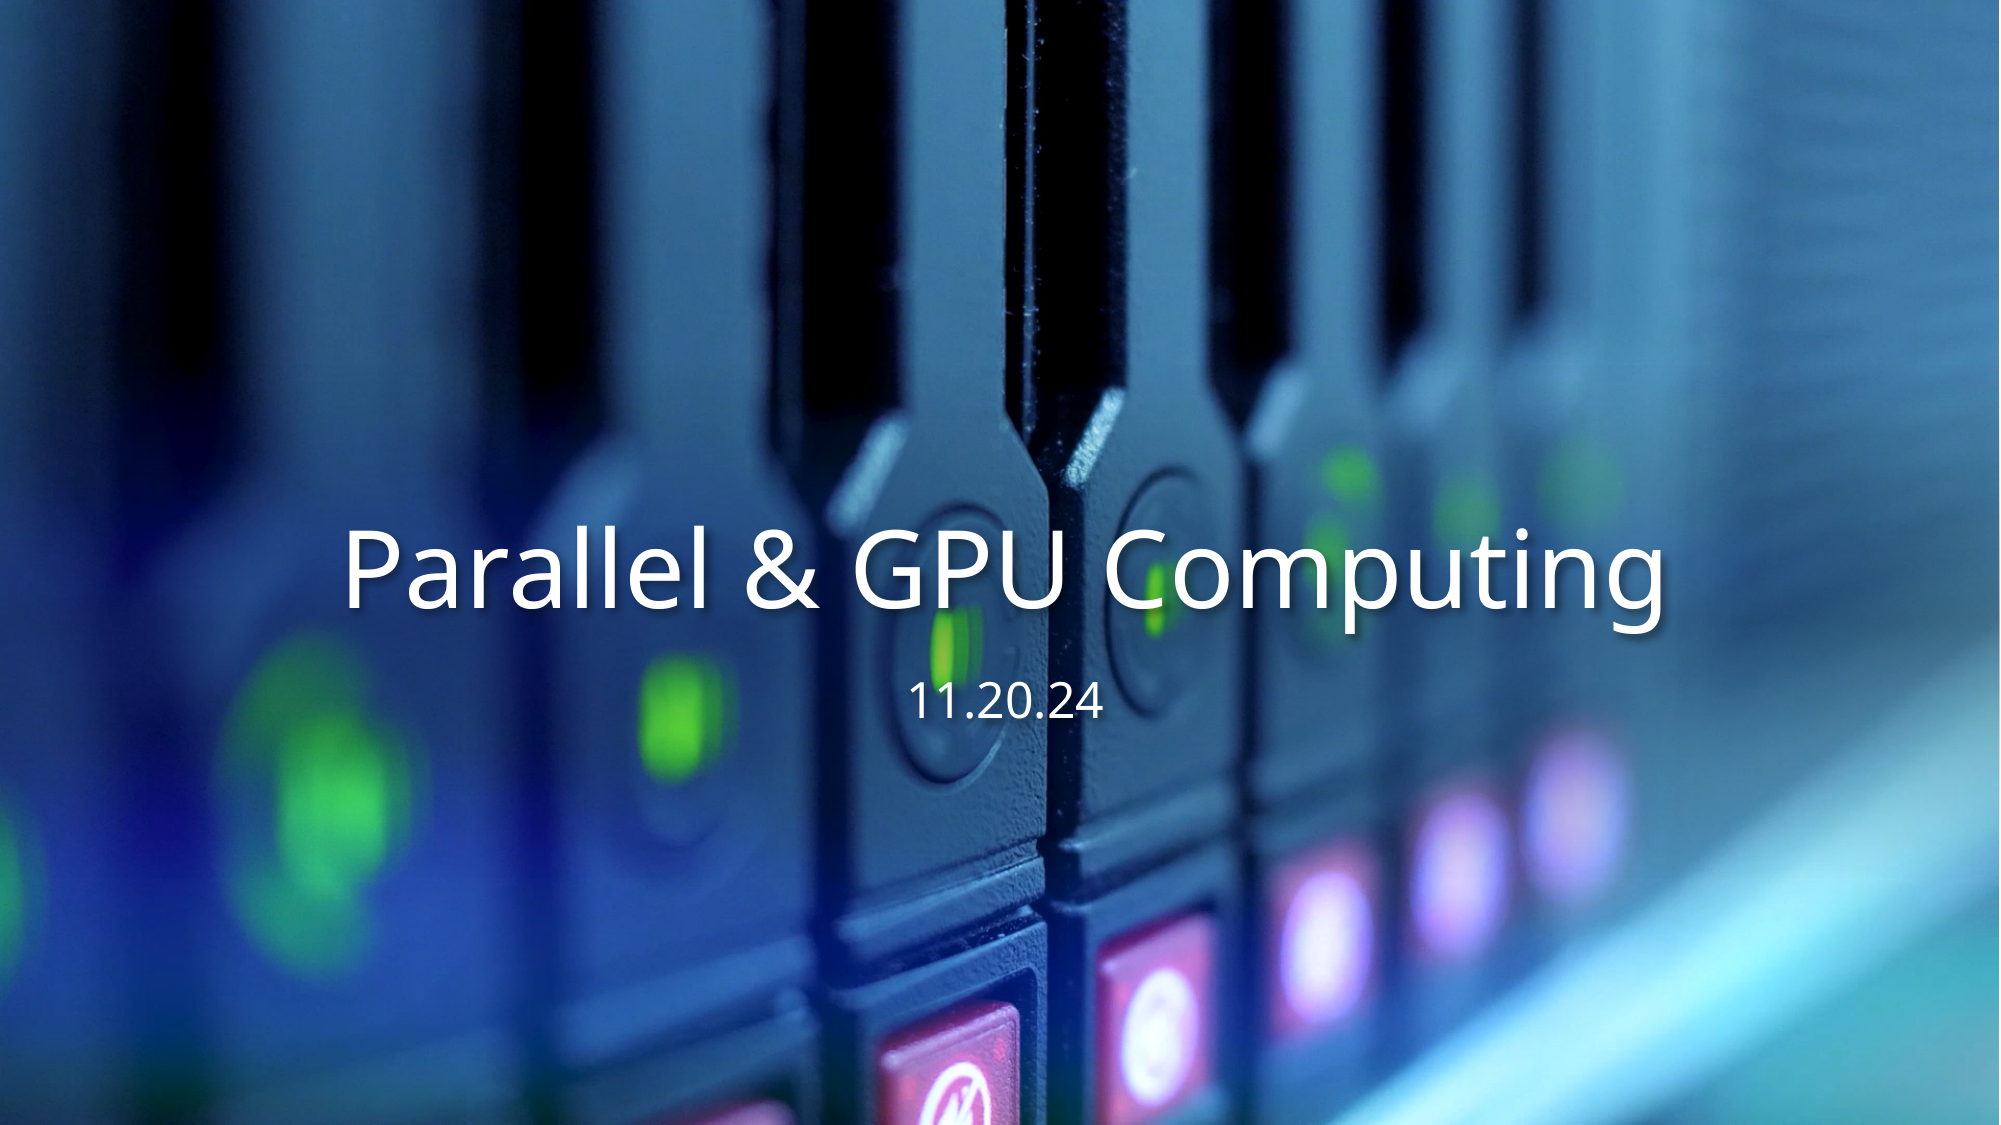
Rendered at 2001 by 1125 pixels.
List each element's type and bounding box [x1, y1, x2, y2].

text_box [0, 0, 2000, 1125]
